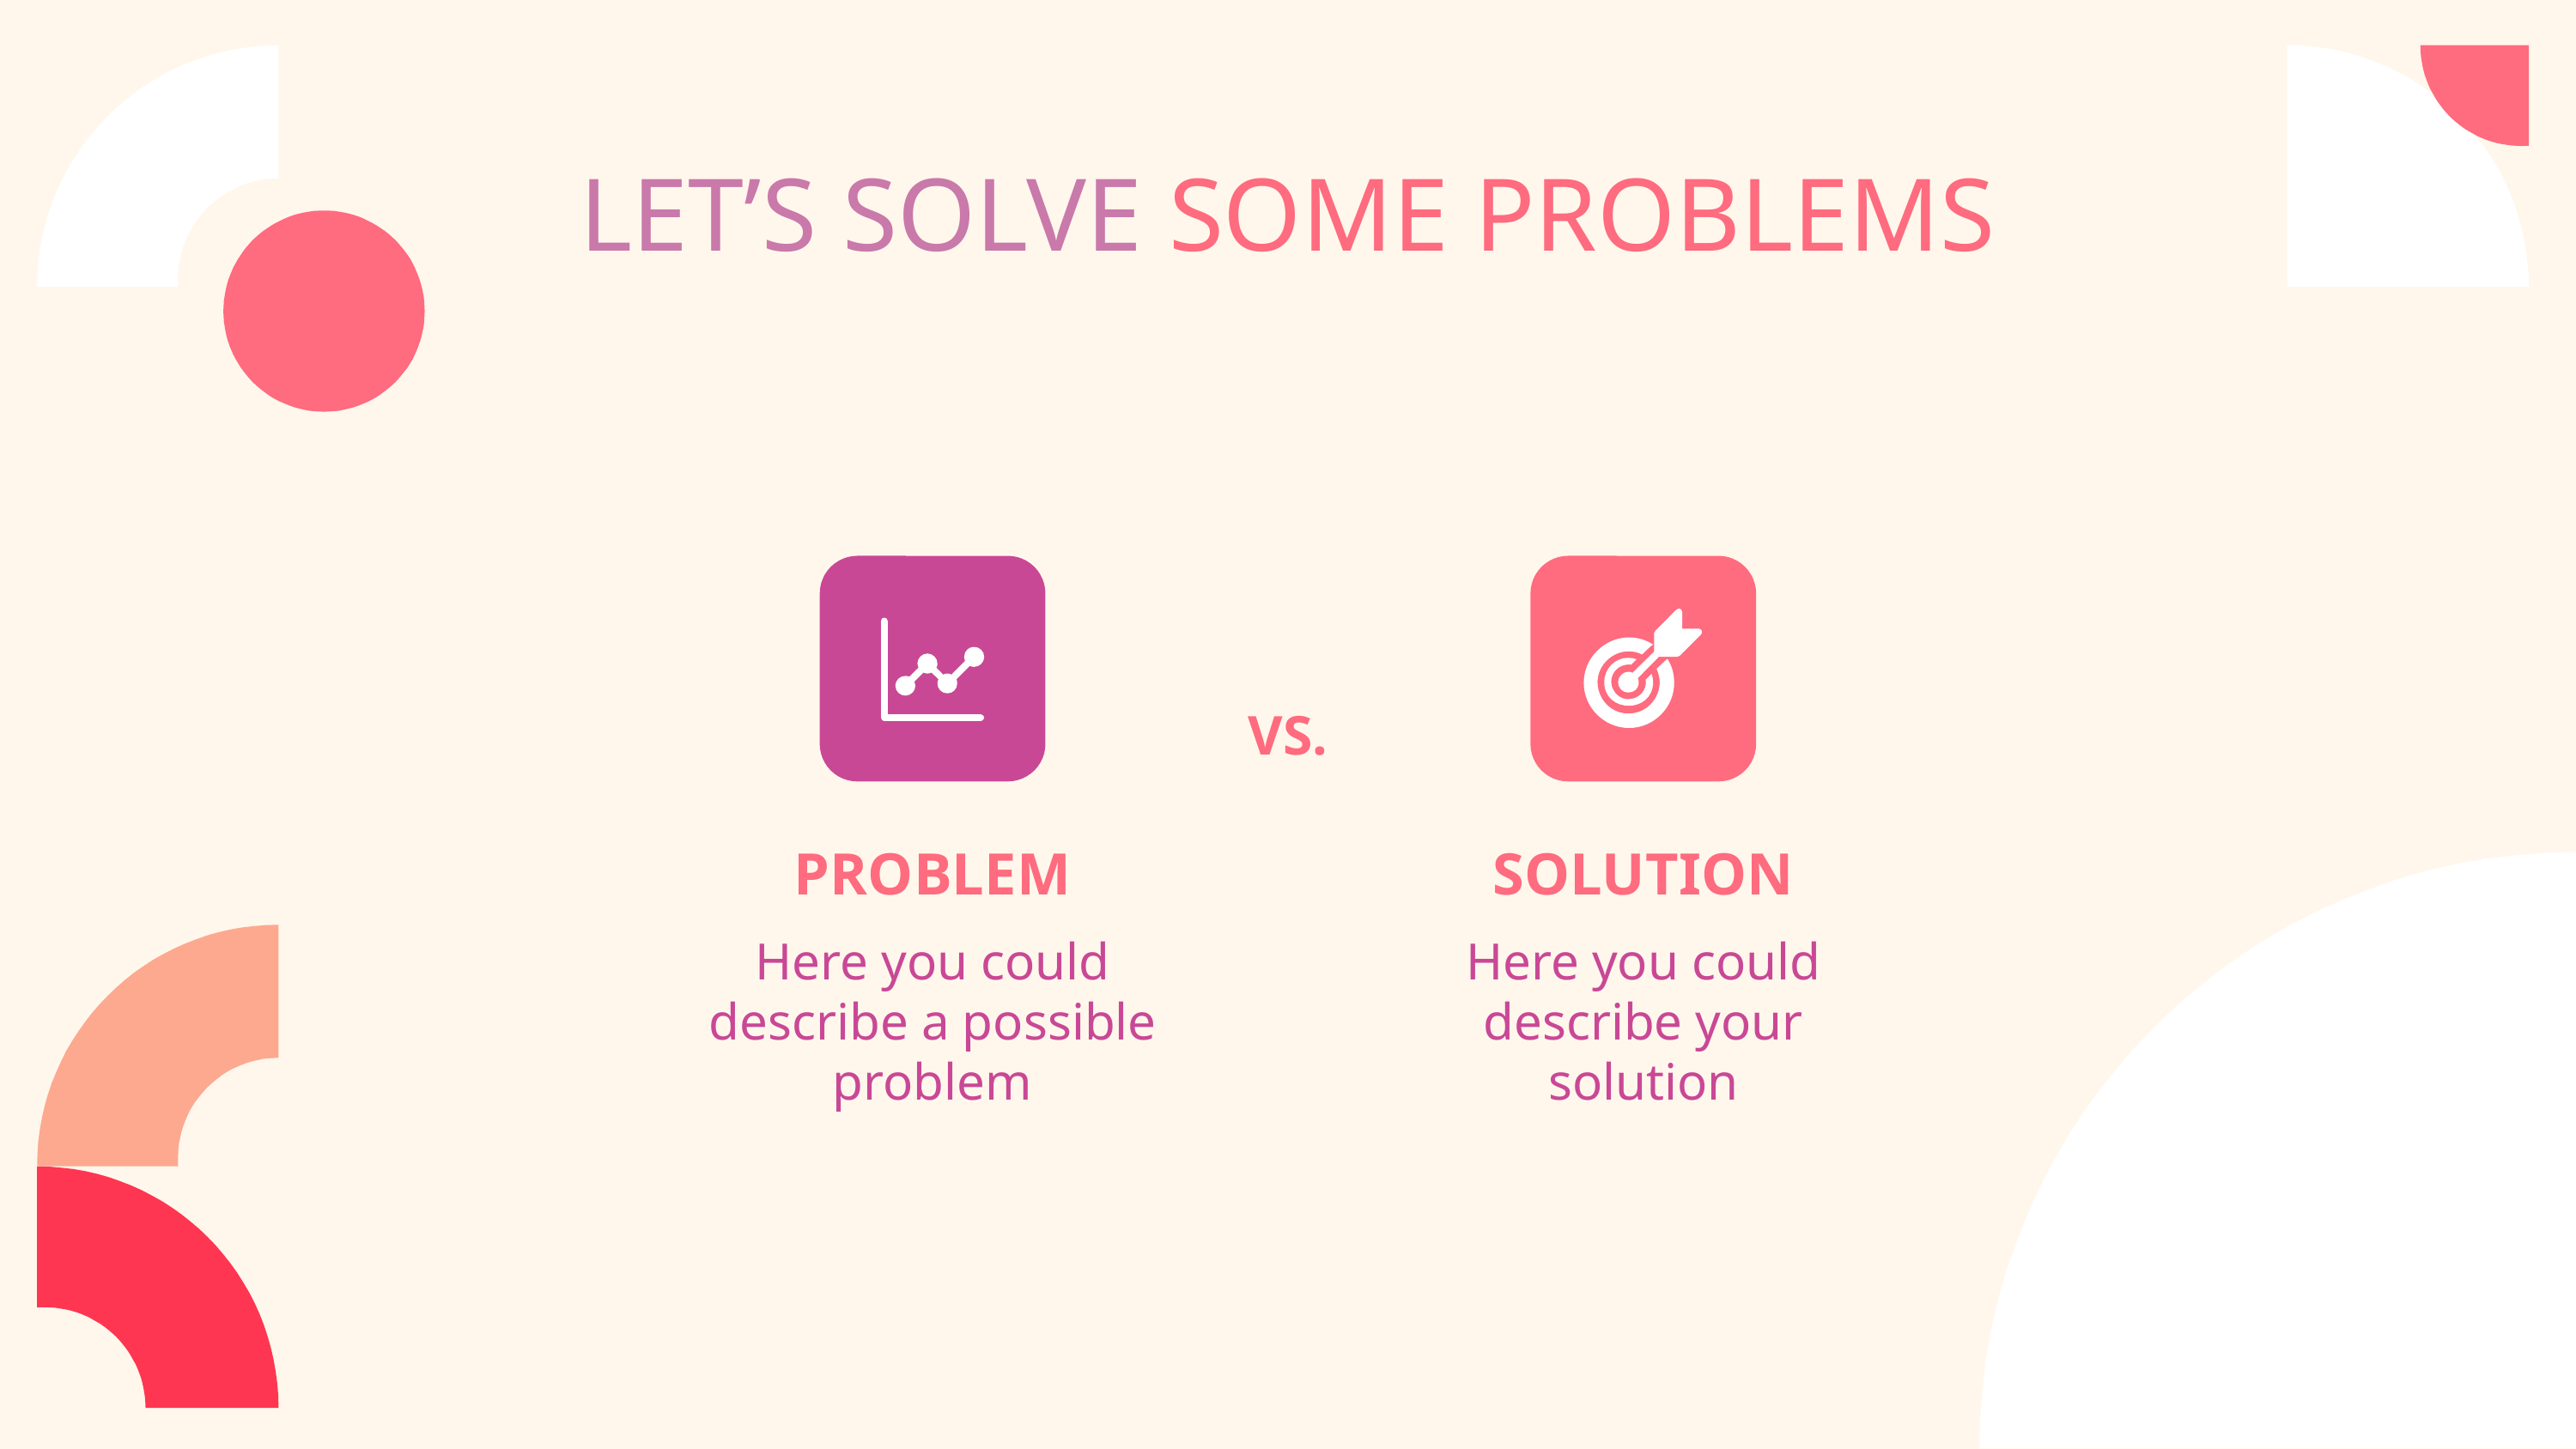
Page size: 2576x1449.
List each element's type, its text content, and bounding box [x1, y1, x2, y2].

subtitle Here you could describe a possible problem [679, 903, 1186, 1119]
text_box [1583, 608, 1704, 729]
title LET’S SOLVE SOME PROBLEMS [88, 124, 2488, 287]
text_box [1530, 555, 1757, 782]
subtitle Here you could describe your solution [1390, 903, 1897, 1119]
text_box [819, 555, 1046, 782]
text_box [880, 617, 985, 722]
subtitle SOLUTION [1462, 812, 1824, 922]
subtitle PROBLEM [752, 812, 1114, 922]
subtitle VS. [1107, 676, 1468, 785]
